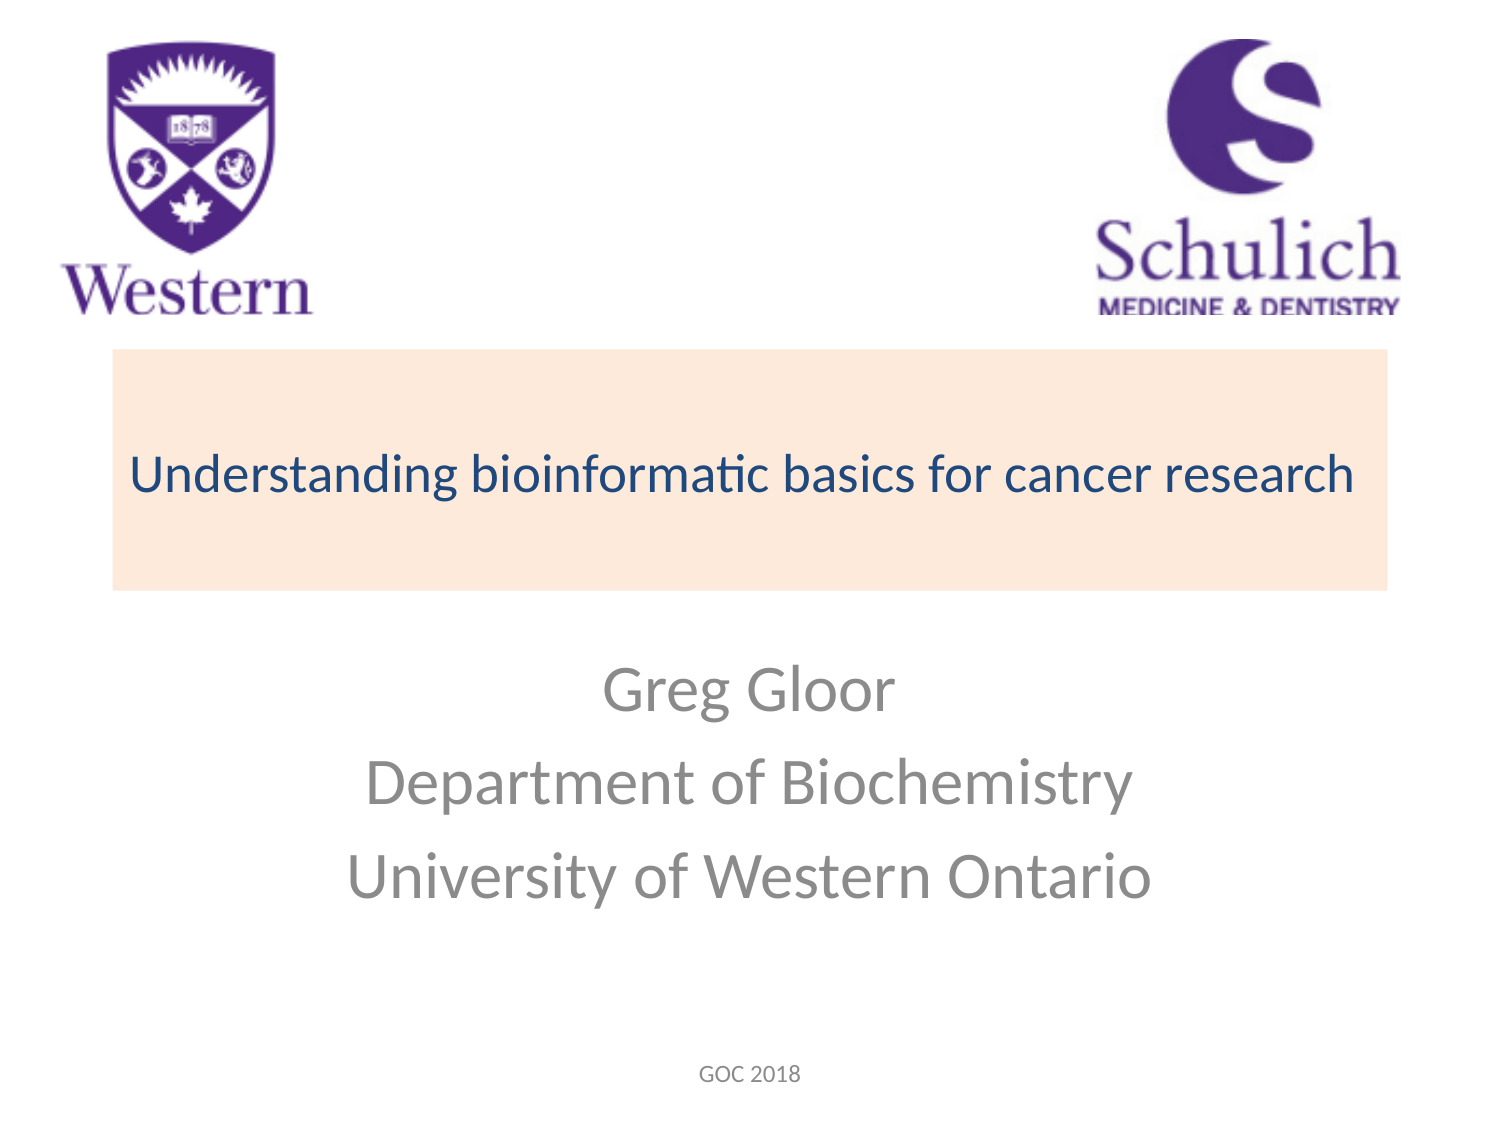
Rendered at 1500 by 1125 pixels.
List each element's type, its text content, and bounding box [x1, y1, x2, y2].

footer GOC 2018 [512, 1042, 988, 1103]
title Understanding bioinformatic basics for cancer research [112, 349, 1388, 591]
picture [57, 39, 1401, 315]
subtitle Greg Gloor Department of Biochemistry University of Western Ontario [225, 637, 1275, 925]
